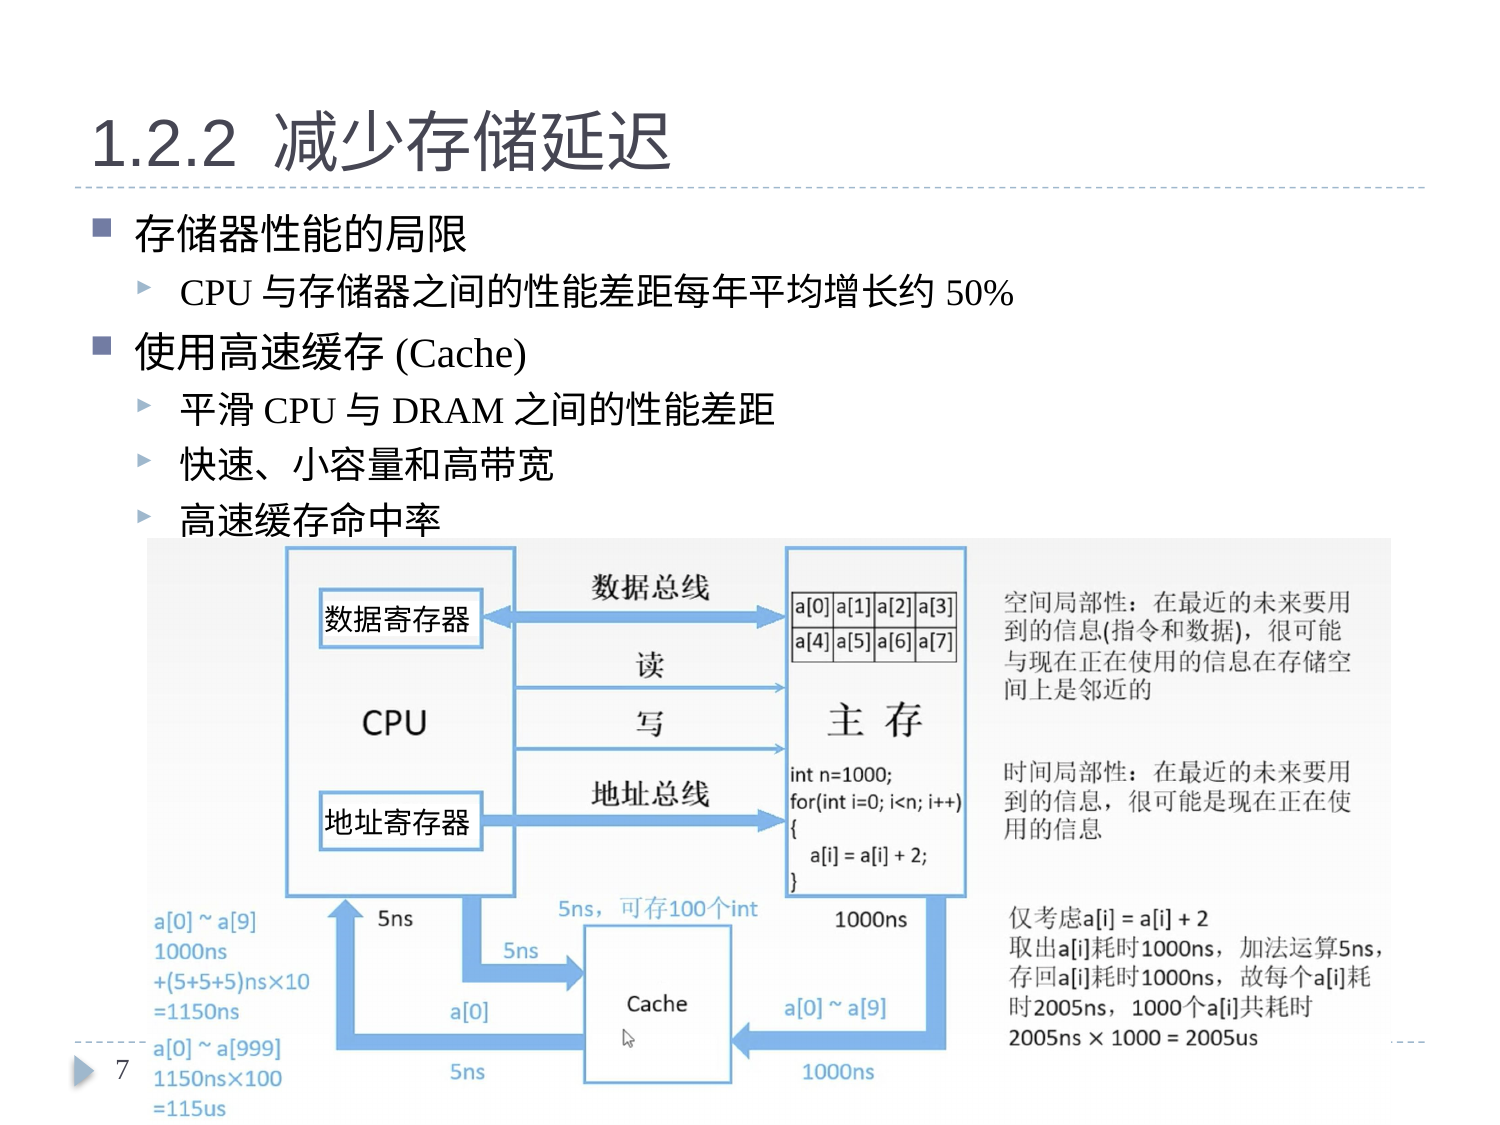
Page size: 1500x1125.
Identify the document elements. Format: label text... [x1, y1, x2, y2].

title 1.2.2 减少存储延迟 [74, 24, 1426, 188]
list 存储器性能的局限 CPU与存储器之间的性能差距每年平均增长约50% 使用高速缓存(Cache) 平滑CPU与DRAM之间的性能差距 快速、小容量和高带宽 高速缓存命中率 [74, 199, 1318, 1011]
slide_number 7 [100, 1042, 141, 1103]
picture [147, 538, 1391, 1125]
